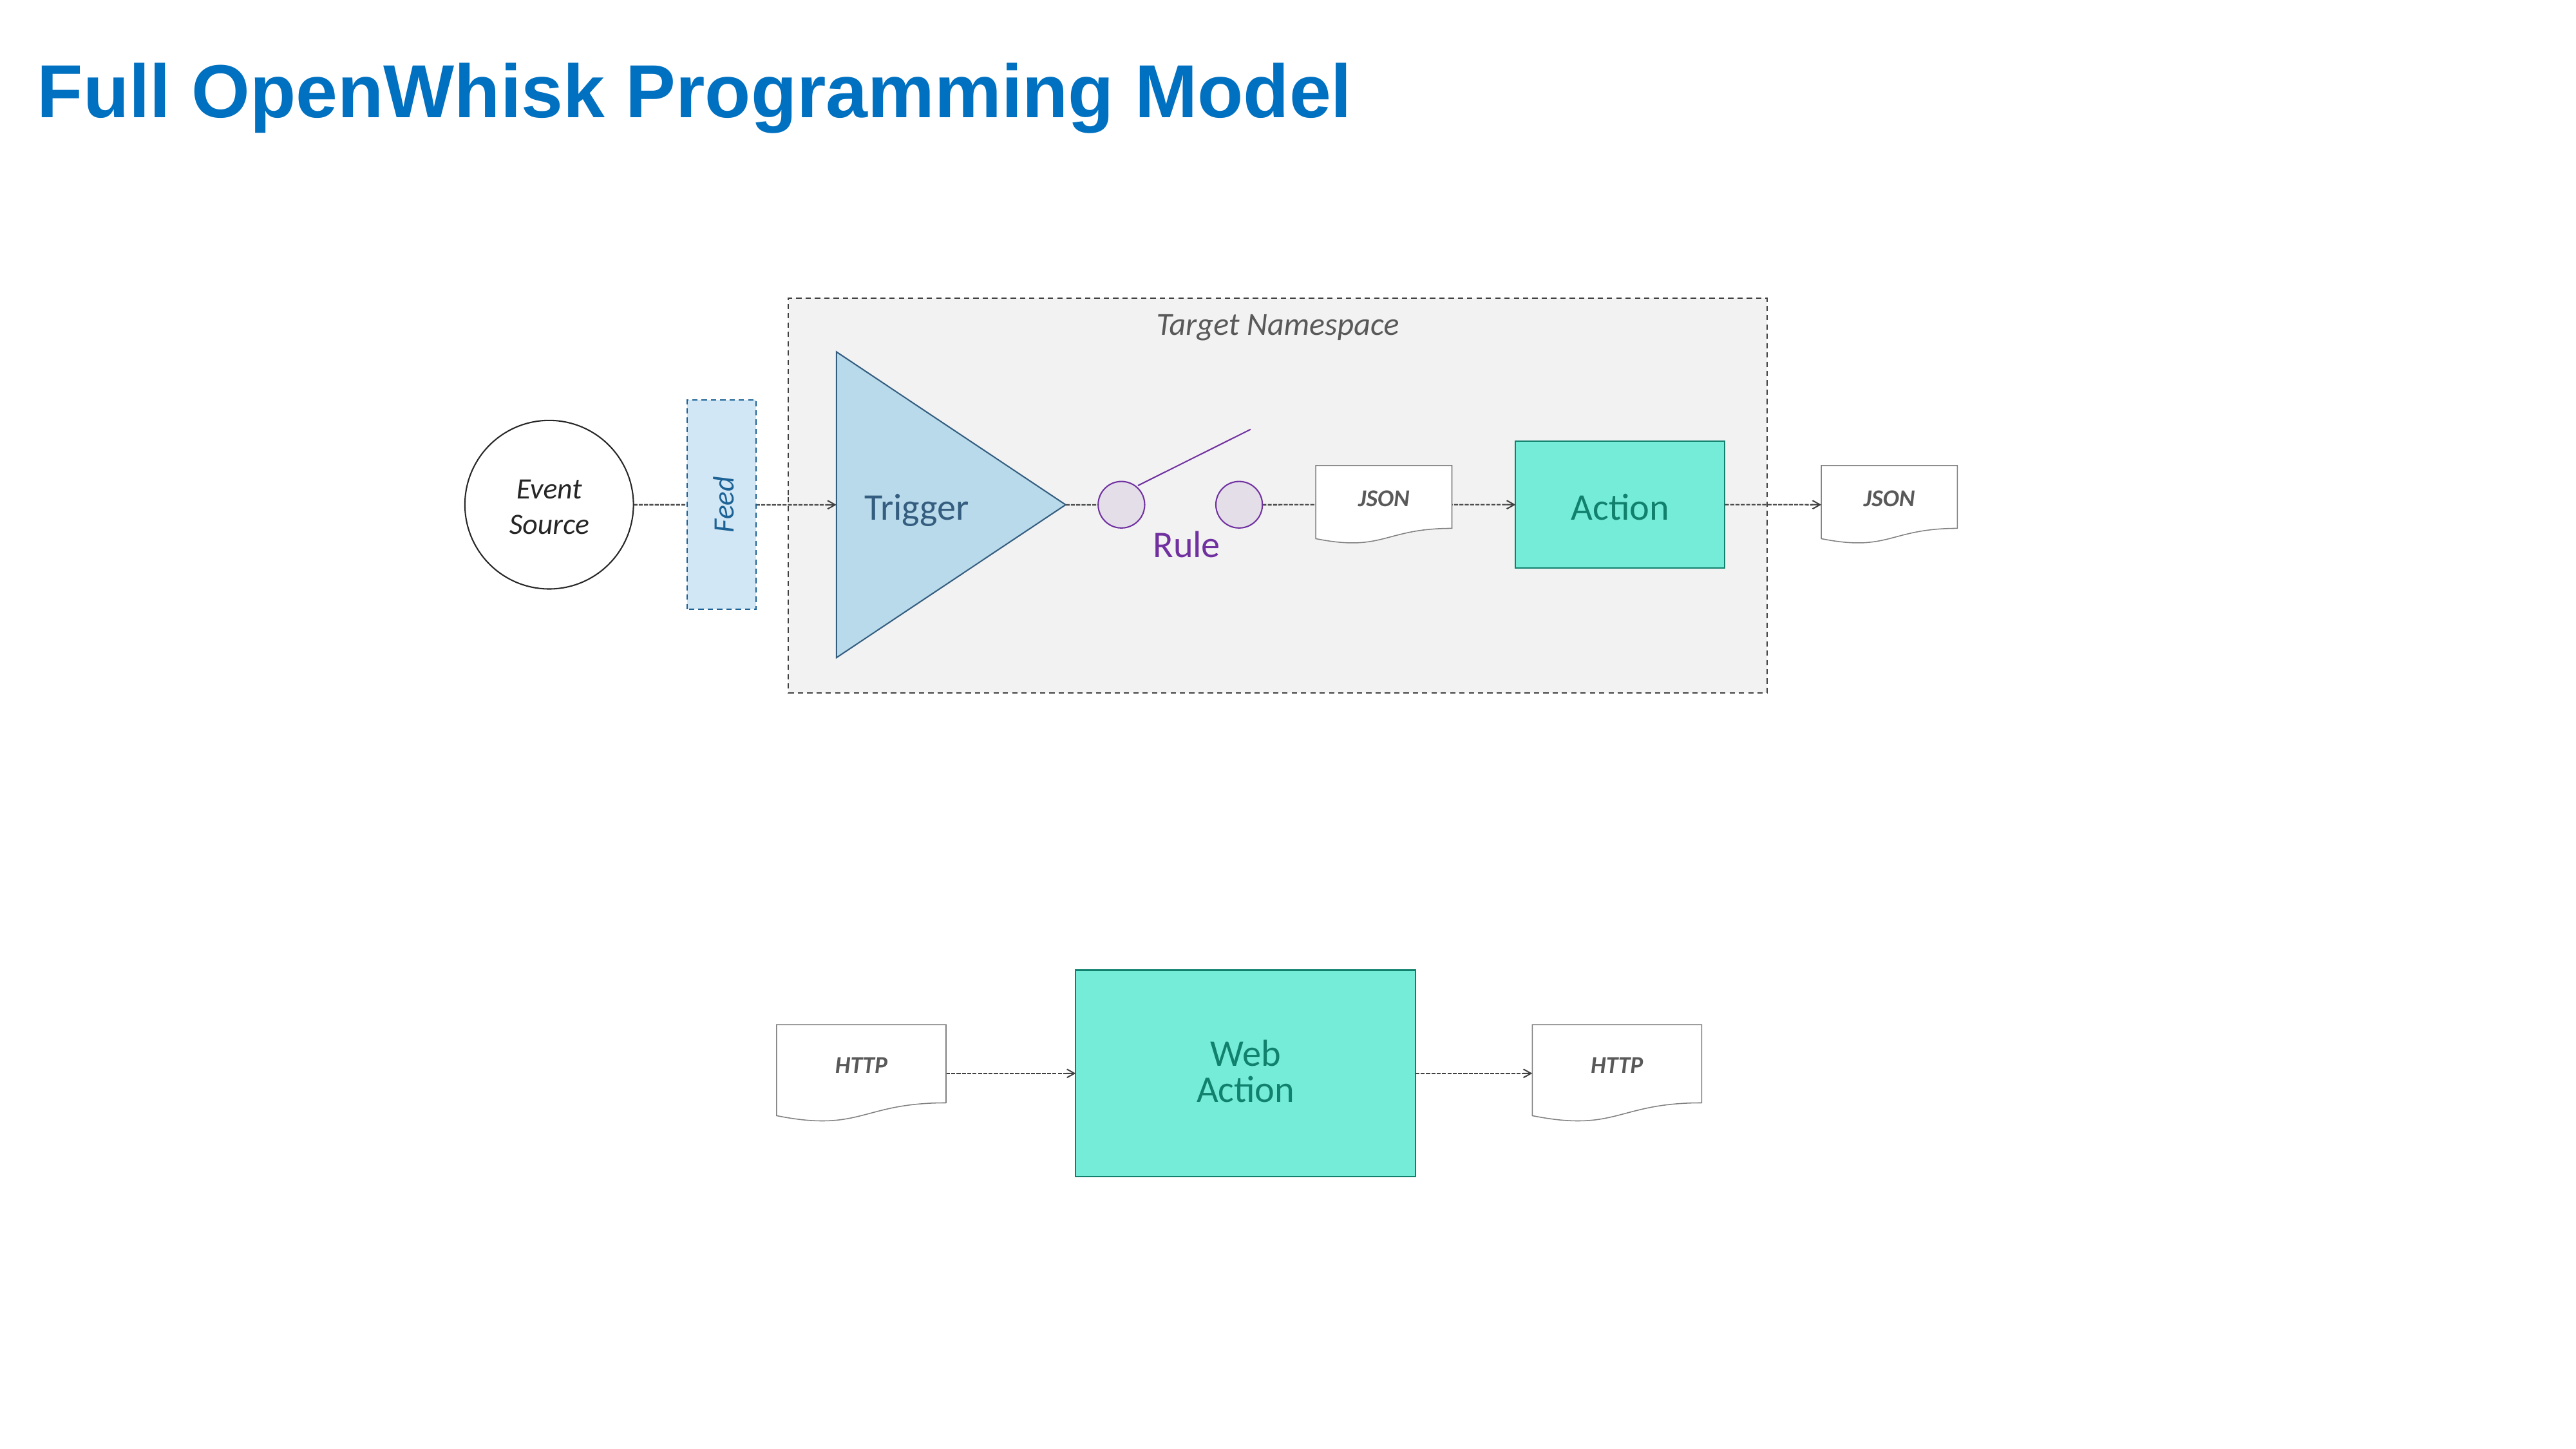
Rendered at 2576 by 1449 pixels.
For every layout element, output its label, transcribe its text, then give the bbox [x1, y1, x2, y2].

title Full OpenWhisk Programming Model [27, 43, 2535, 155]
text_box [776, 970, 1702, 1177]
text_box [464, 298, 1958, 693]
